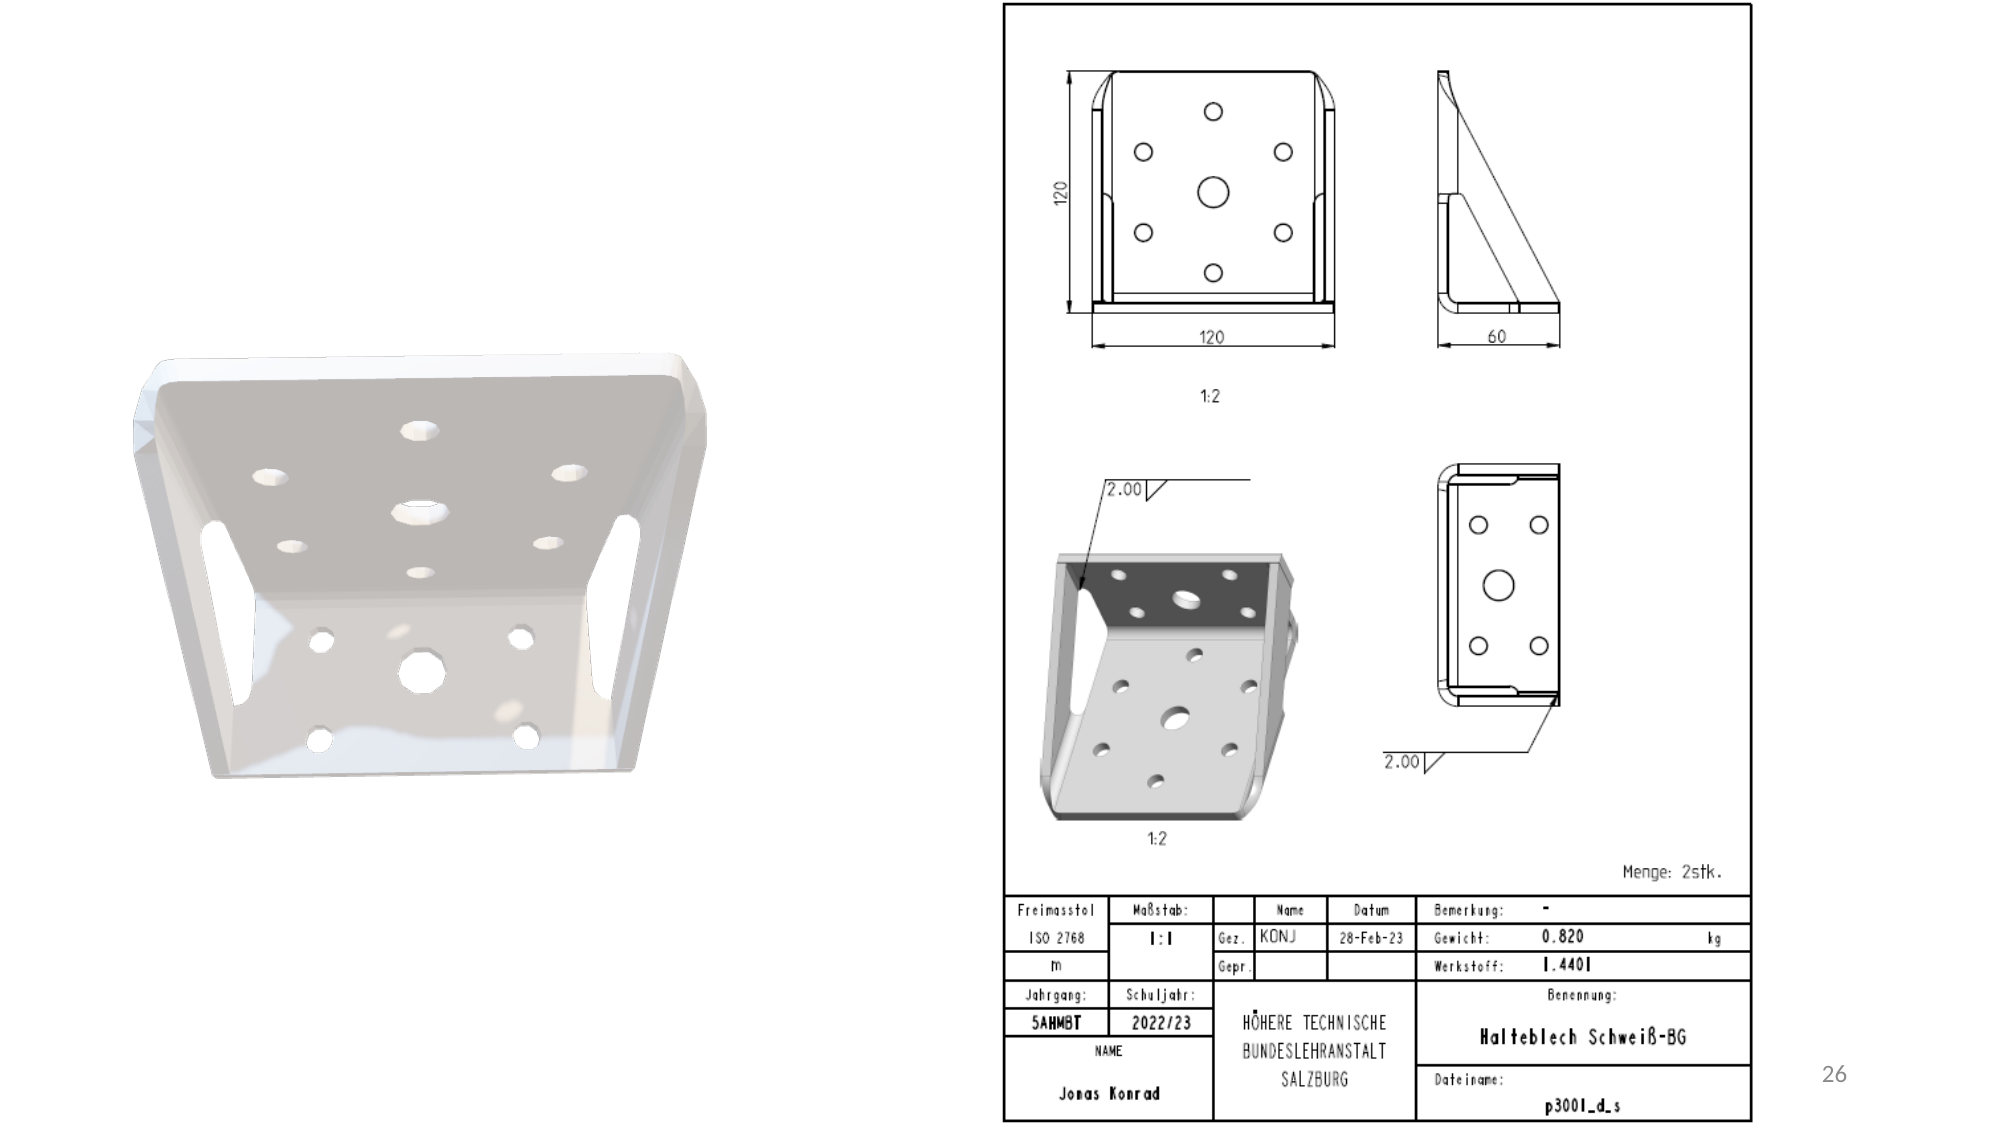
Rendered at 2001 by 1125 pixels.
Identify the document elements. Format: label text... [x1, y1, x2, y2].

picture [999, 0, 1754, 1125]
picture [125, 352, 719, 861]
slide_number 26 [1754, 1042, 1863, 1103]
